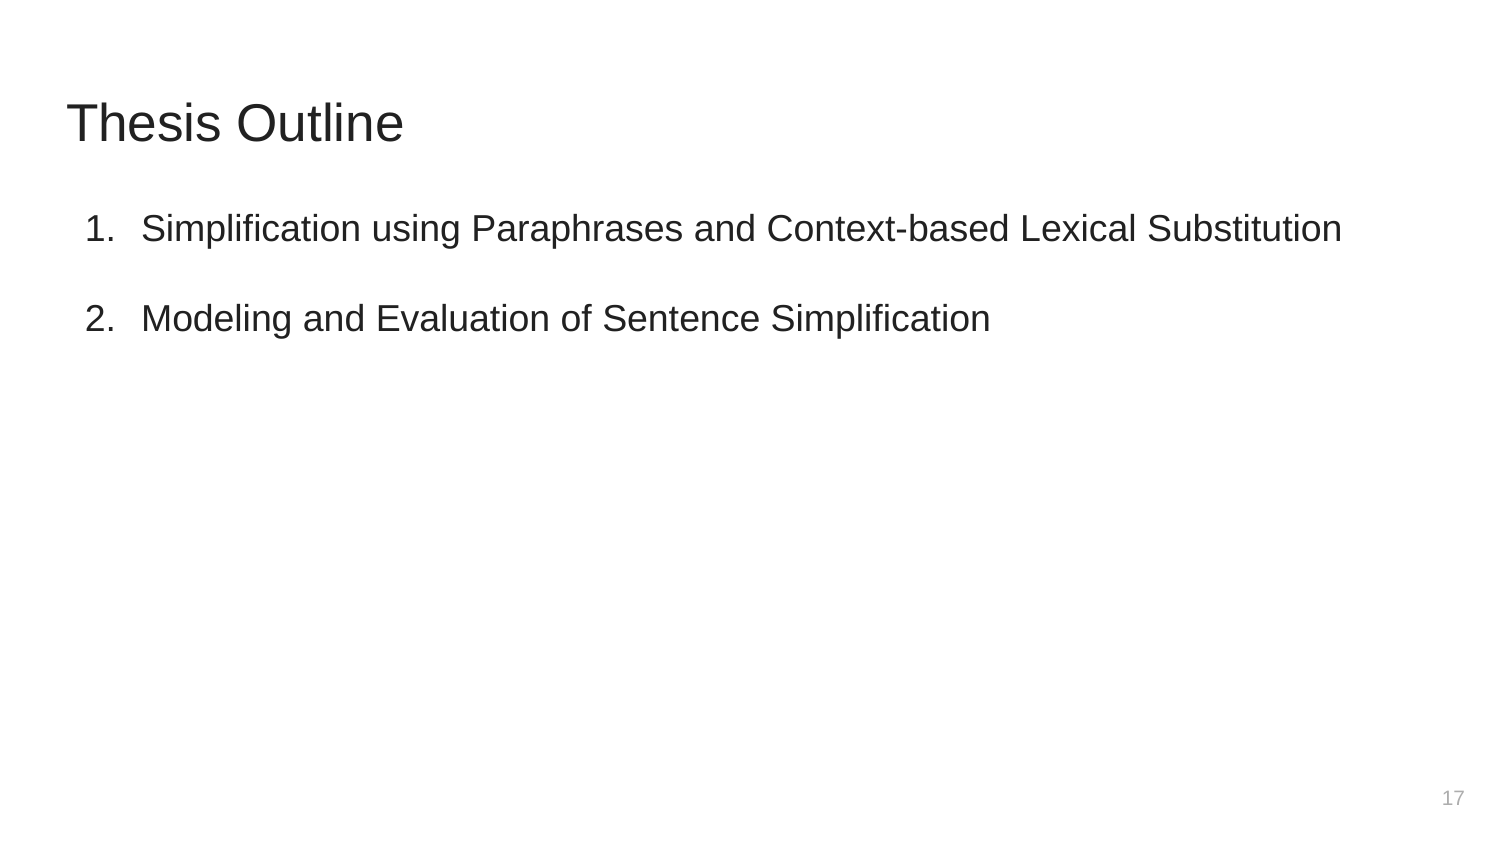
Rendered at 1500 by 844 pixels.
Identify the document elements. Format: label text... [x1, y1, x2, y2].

list Simplification using Paraphrases and Context-based Lexical Substitution Modeling and Evaluation of Sentence Simplification [51, 189, 1489, 750]
slide_number ‹#› [1389, 764, 1480, 830]
title Thesis Outline [51, 72, 1449, 167]
